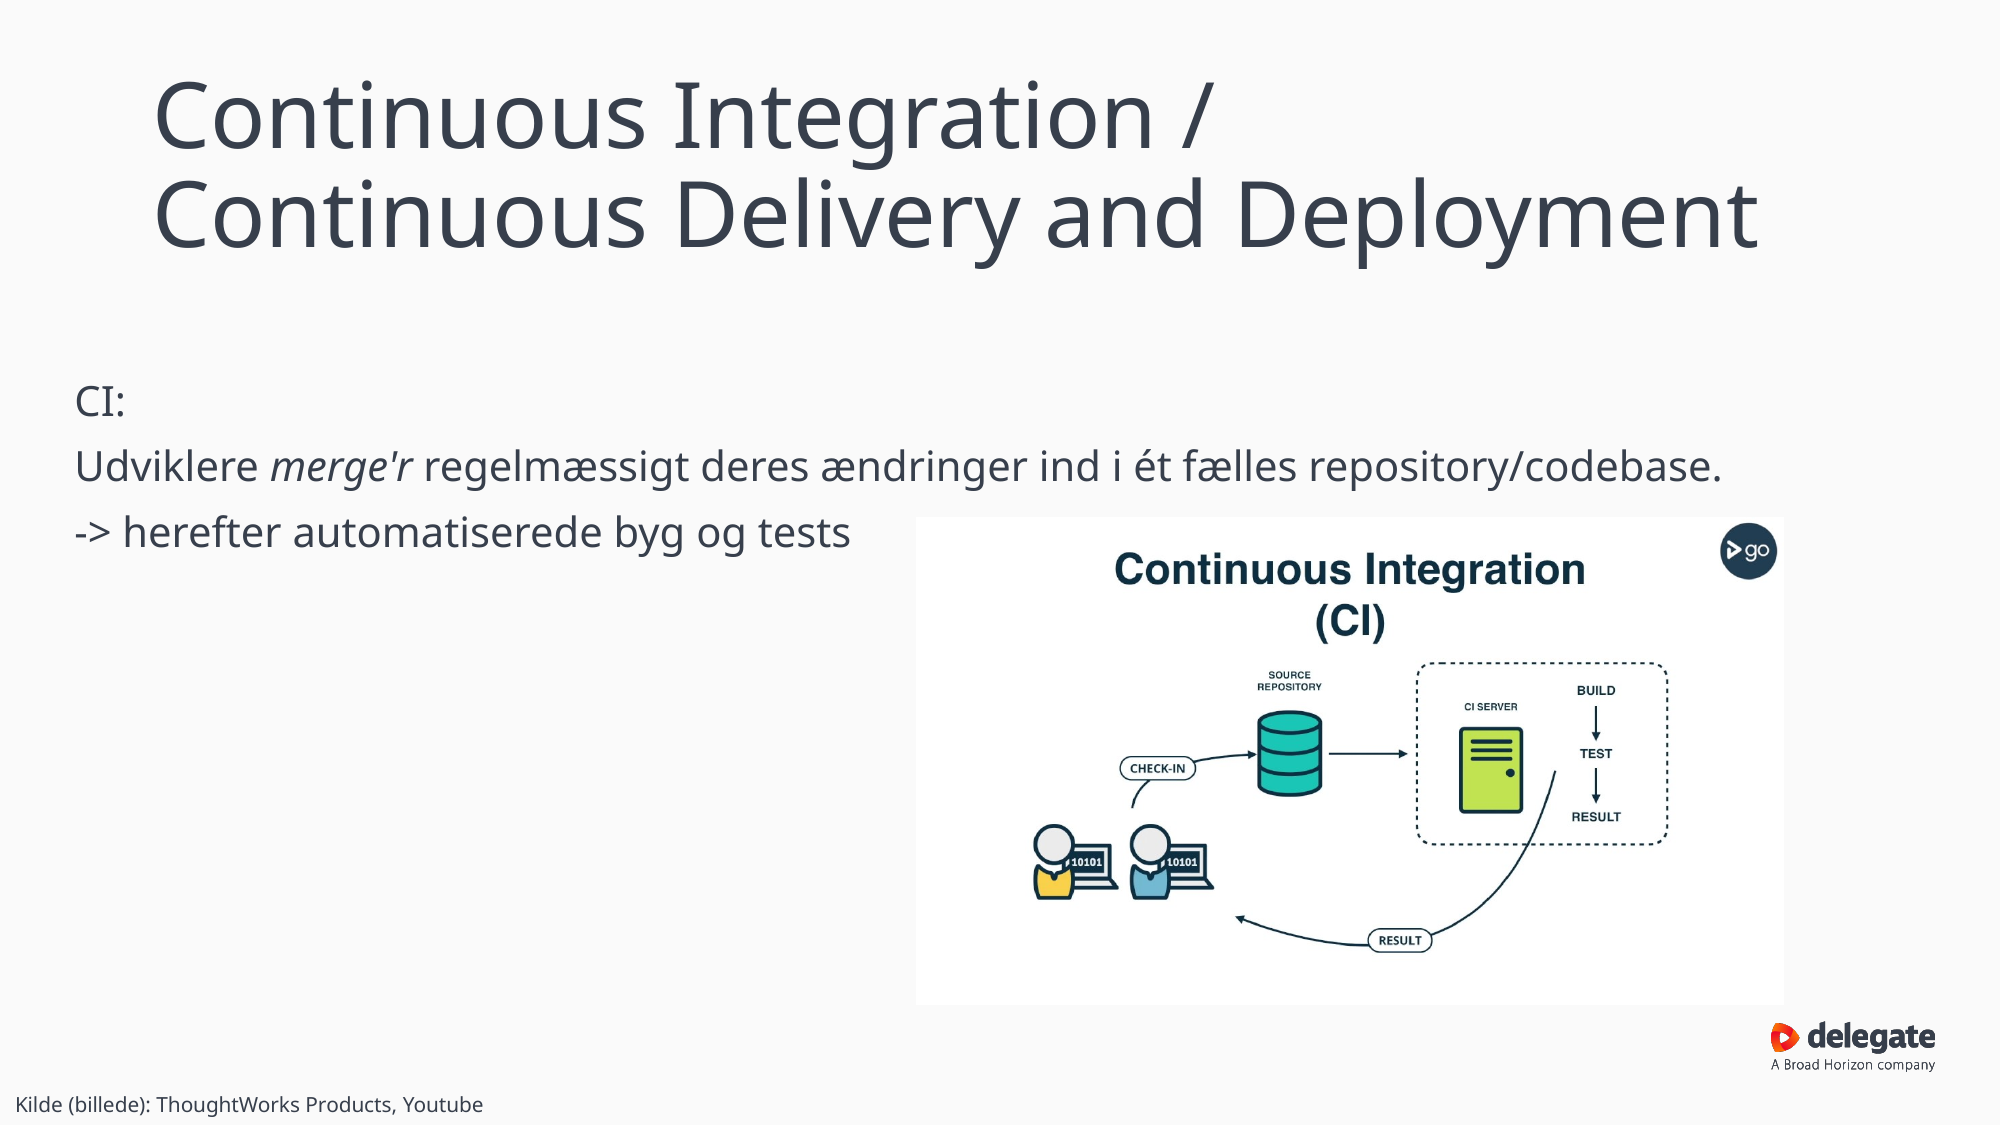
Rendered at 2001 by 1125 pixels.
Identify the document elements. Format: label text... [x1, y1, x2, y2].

text_box Kilde (billede): ThoughtWorks Products, Youtube [0, 1084, 851, 1125]
text_box CI: Udviklere merge'r regelmæssigt deres ændringer ind i ét fælles repository/codebase. -> herefter automatiserede byg og tests [59, 372, 1785, 904]
picture [916, 517, 1784, 1005]
picture [1771, 1021, 1935, 1072]
title Continuous Integration / Continuous Delivery and Deployment [137, 59, 1863, 278]
